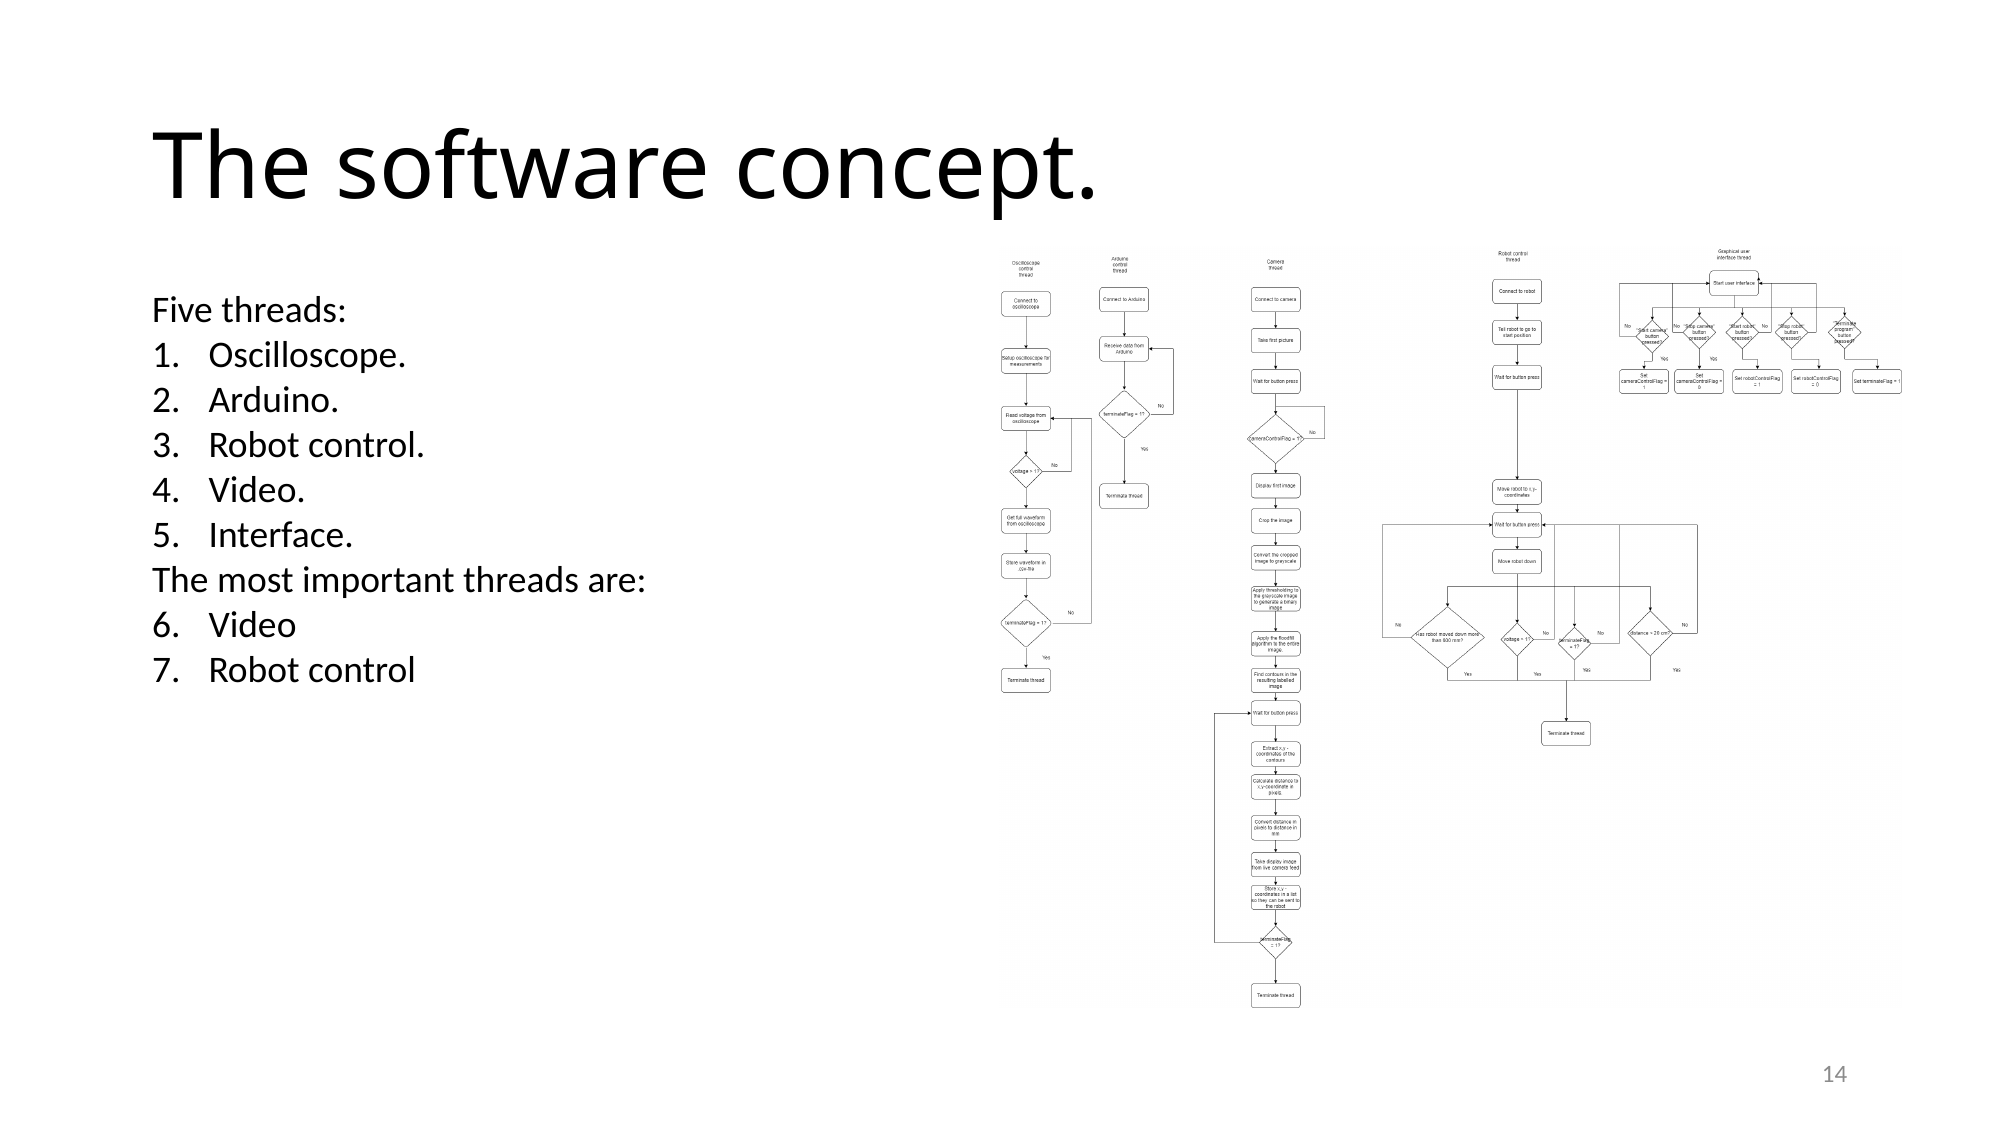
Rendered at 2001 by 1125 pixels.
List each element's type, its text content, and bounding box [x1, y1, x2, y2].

title The software concept. [137, 59, 1863, 278]
slide_number 14 [1412, 1042, 1863, 1103]
text_box Five threads: Oscilloscope. Arduino. Robot control. Video. Interface. The most important threads are: Video Robot control [137, 277, 923, 697]
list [999, 246, 1902, 1008]
